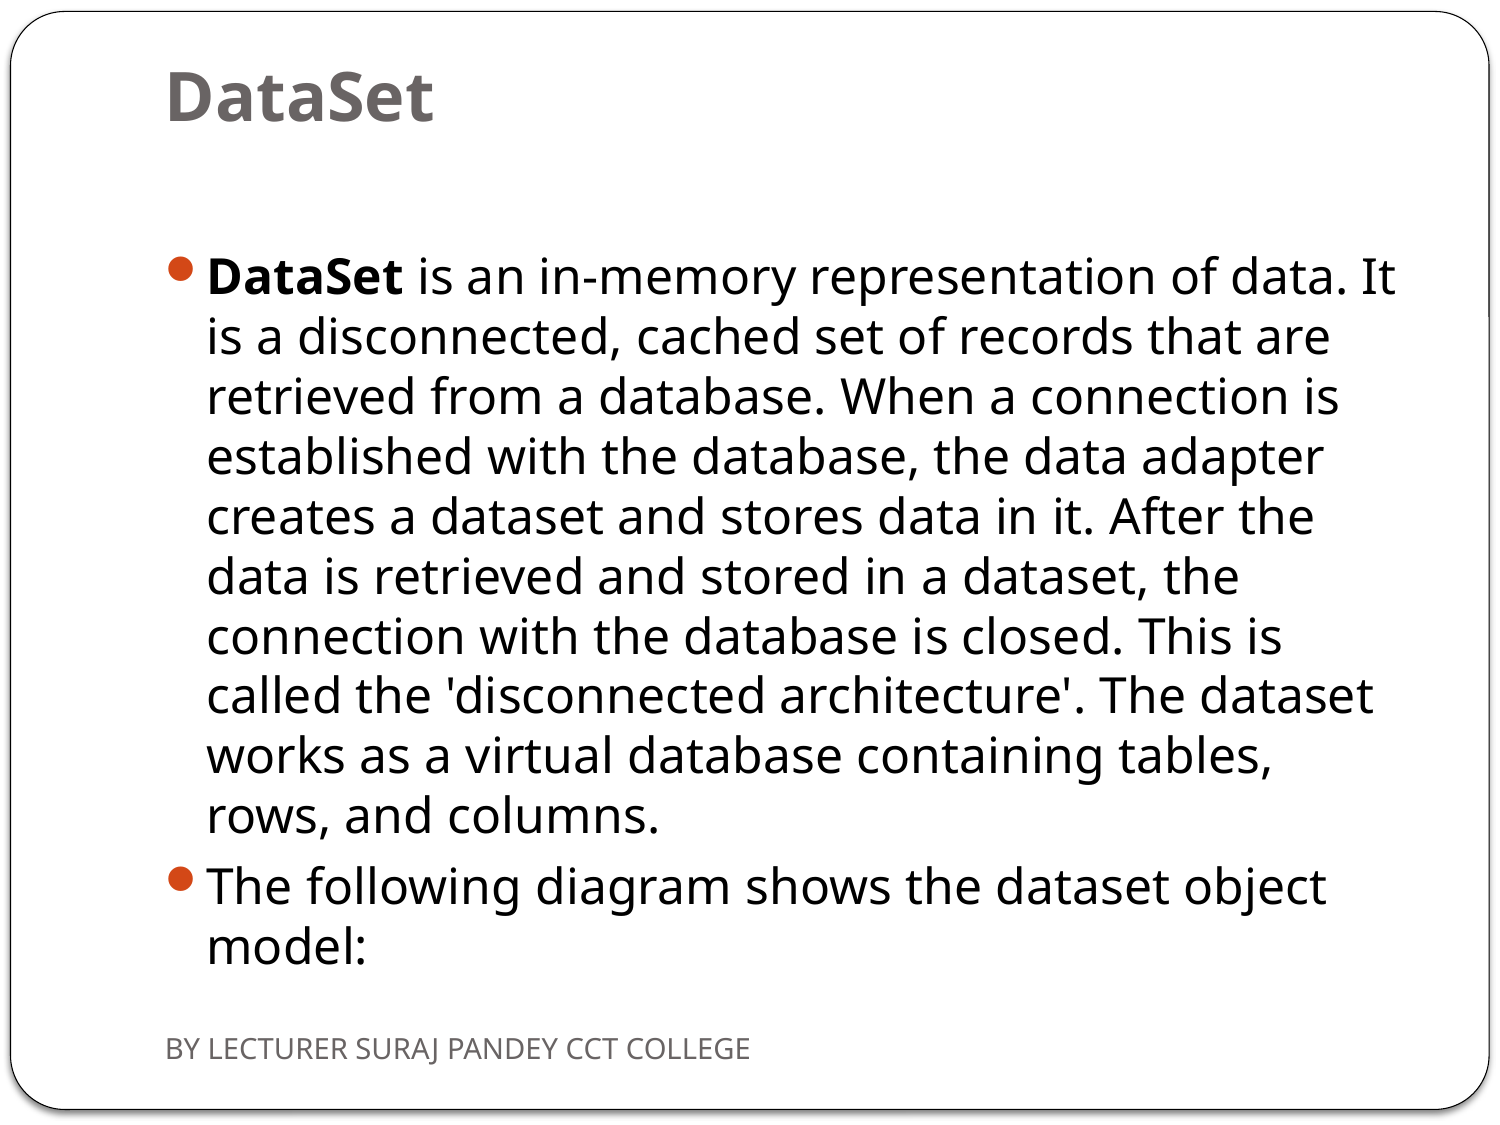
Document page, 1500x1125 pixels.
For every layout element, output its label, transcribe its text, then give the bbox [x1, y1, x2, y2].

list DataSet is an in-memory representation of data. It is a disconnected, cached set of records that are retrieved from a database. When a connection is established with the database, the data adapter creates a dataset and stores data in it. After the data is retrieved and stored in a dataset, the connection with the database is closed. This is called the 'disconnected architecture'. The dataset works as a virtual database containing tables, rows, and columns. The following diagram shows the dataset object model: [150, 237, 1425, 988]
title DataSet [150, 45, 1425, 233]
footer BY LECTURER SURAJ PANDEY CCT COLLEGE [150, 1012, 800, 1088]
